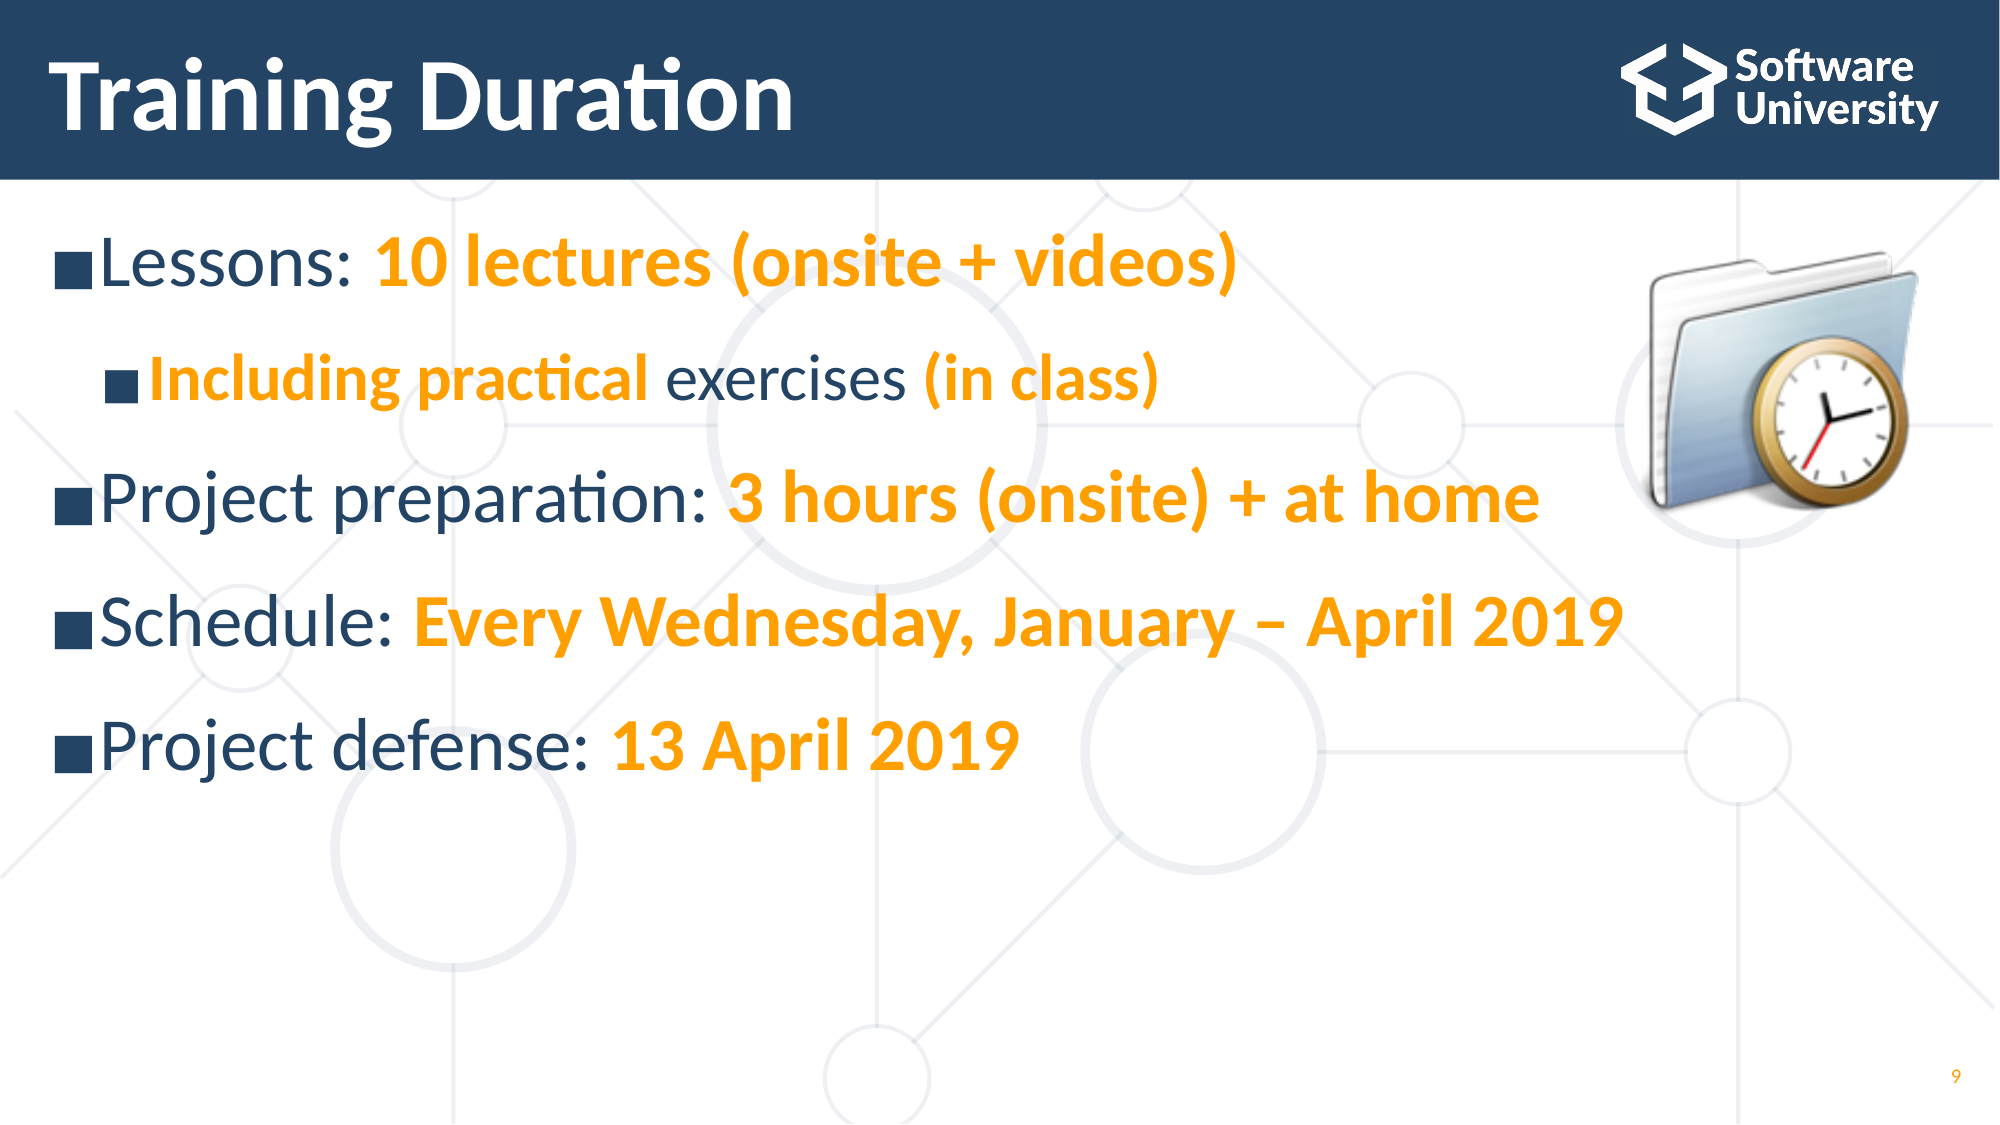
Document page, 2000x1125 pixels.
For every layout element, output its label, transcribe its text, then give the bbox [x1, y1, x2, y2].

list Lessons: 10 lectures (onsite + videos) Including practical exercises (in class) Project preparation: 3 hours (onsite) + at home Schedule: Every Wednesday, January – April 2019 Project defense: 13 April 2019 [31, 196, 1970, 1050]
picture [1621, 43, 1939, 136]
title Training Duration [31, 16, 1591, 162]
slide_number 9 [1896, 1049, 1968, 1101]
picture [1637, 242, 1921, 527]
